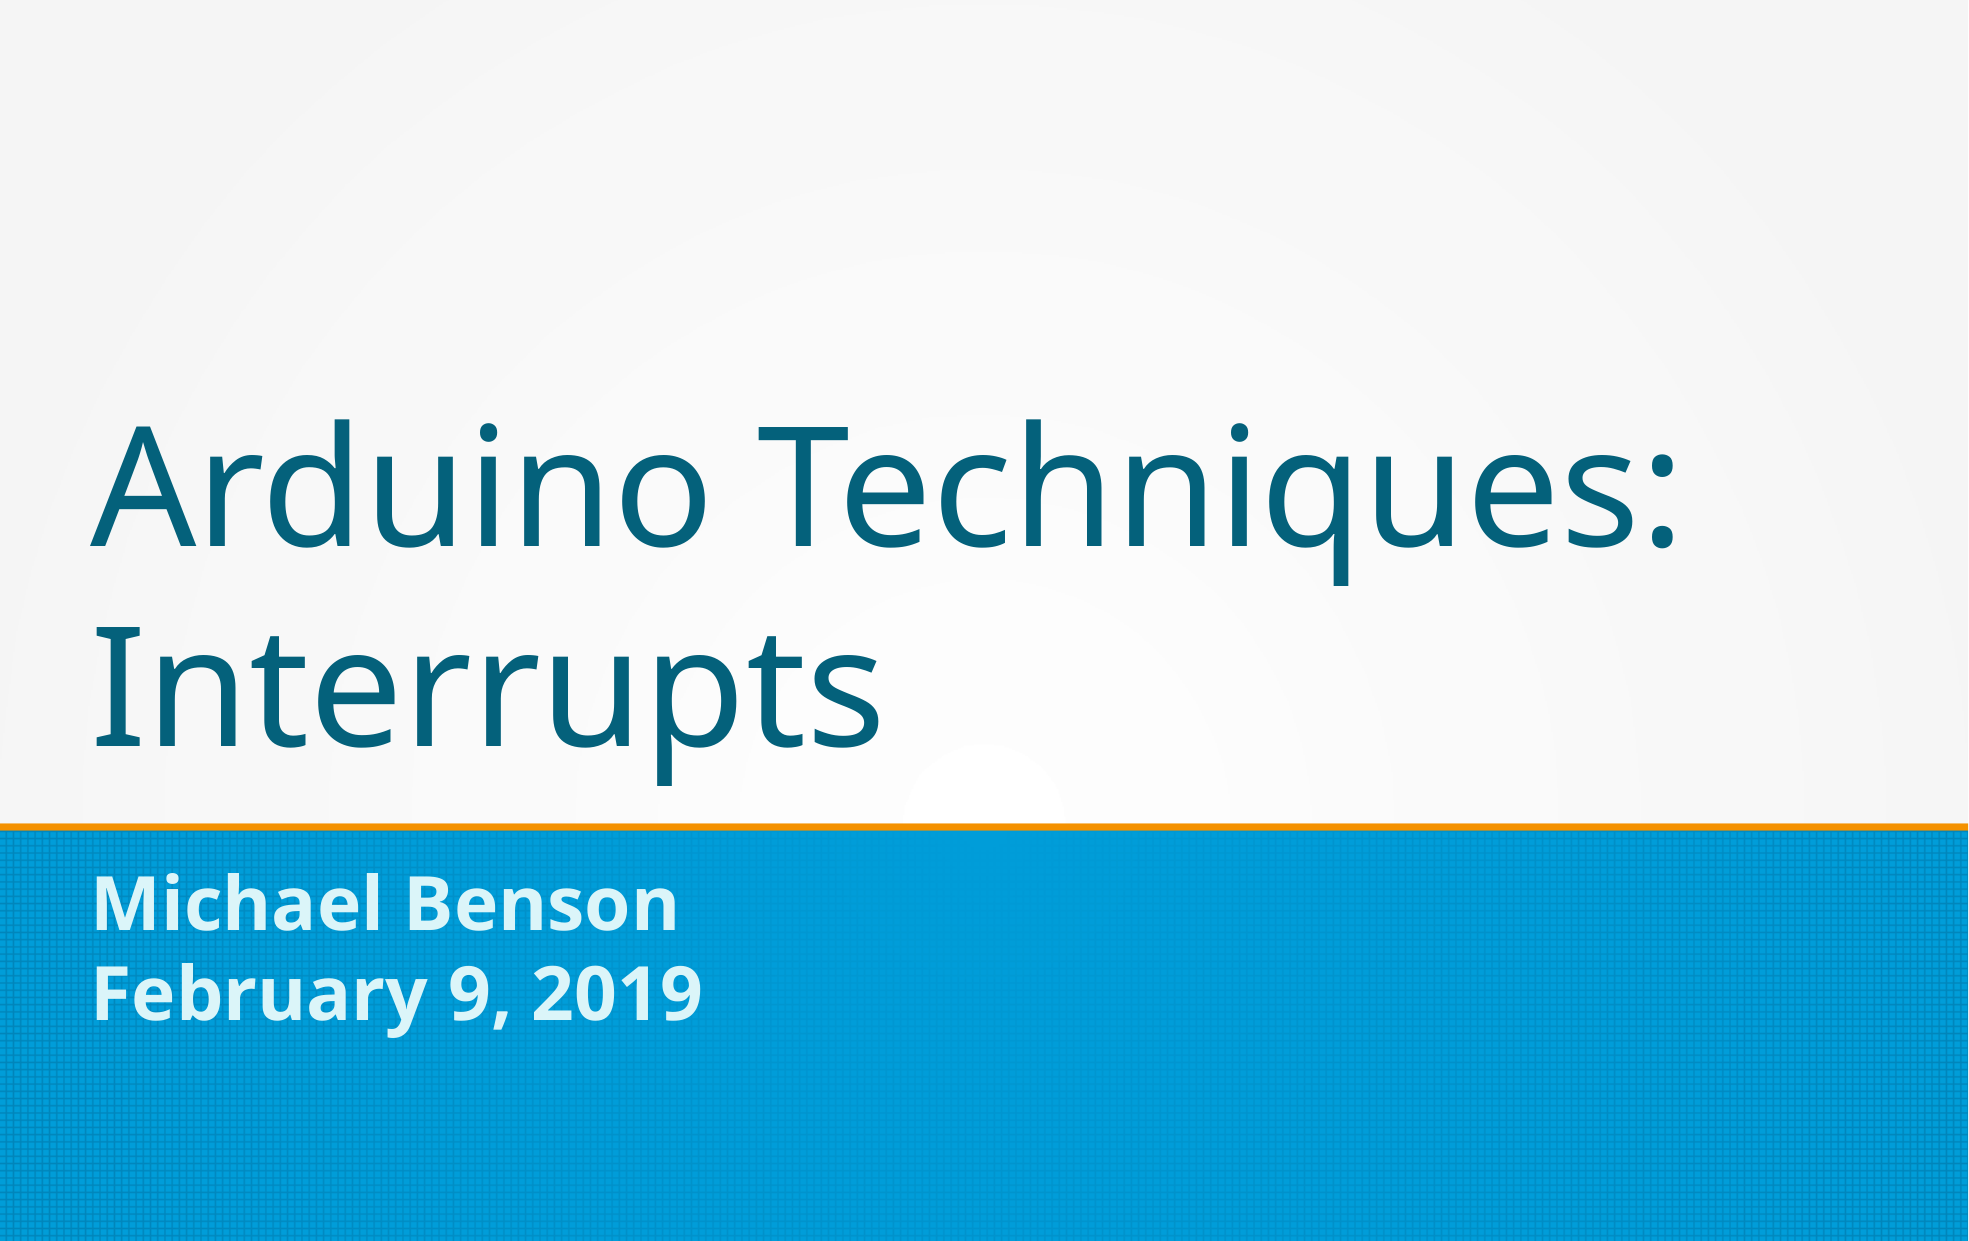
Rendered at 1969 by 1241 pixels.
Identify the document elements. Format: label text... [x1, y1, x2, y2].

picture [0, 0, 1969, 830]
text_box Arduino Techniques: Interrupts [90, 49, 1862, 780]
text_box Michael Benson February 9, 2019 [90, 855, 1861, 1110]
